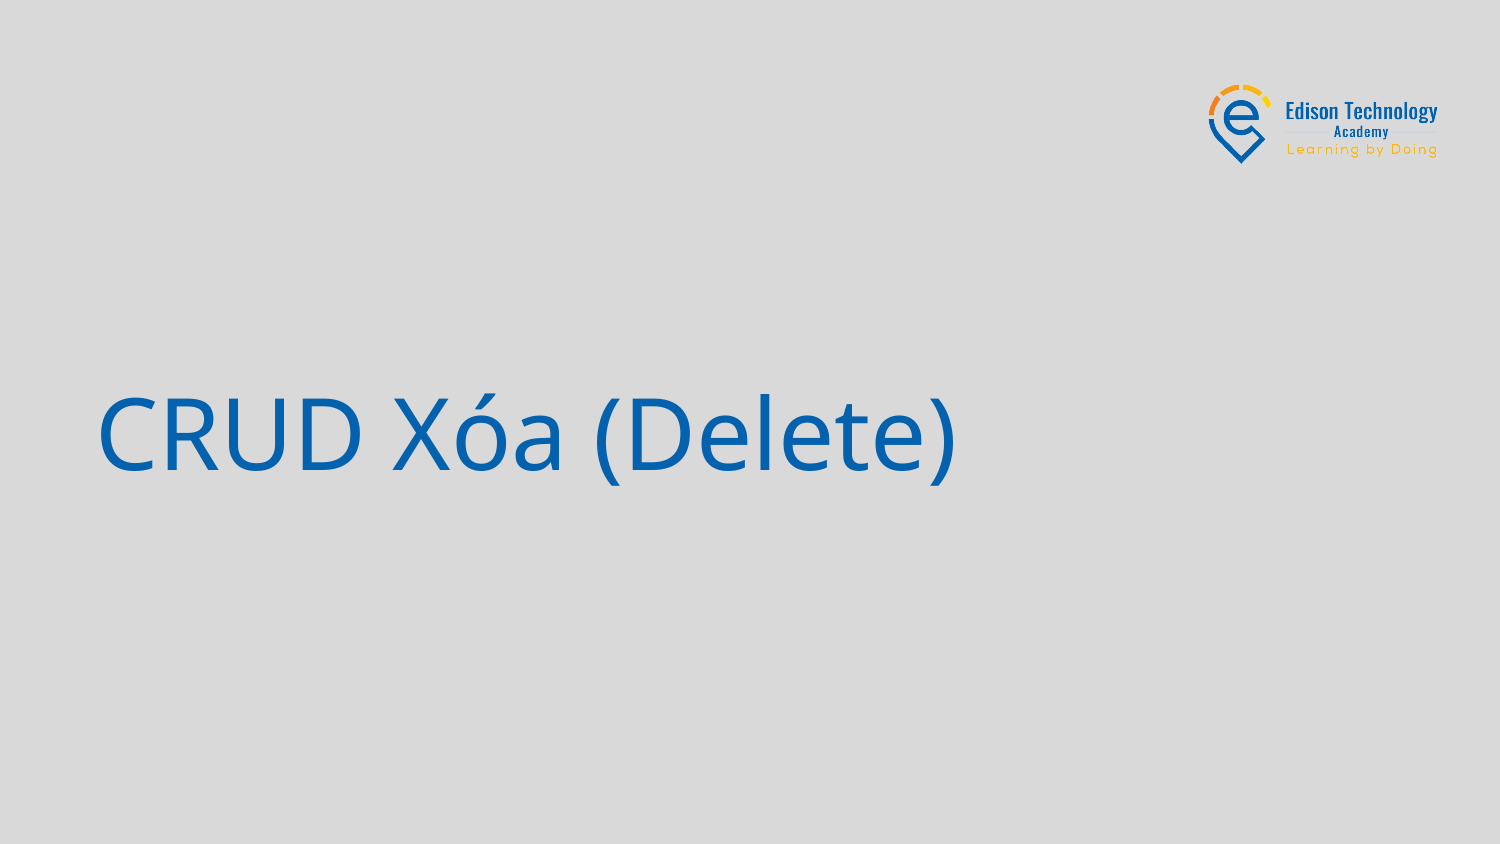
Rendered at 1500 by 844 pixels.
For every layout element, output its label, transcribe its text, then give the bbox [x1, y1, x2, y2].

picture [1147, 83, 1500, 167]
title CRUD Xóa (Delete) [80, 86, 1357, 758]
